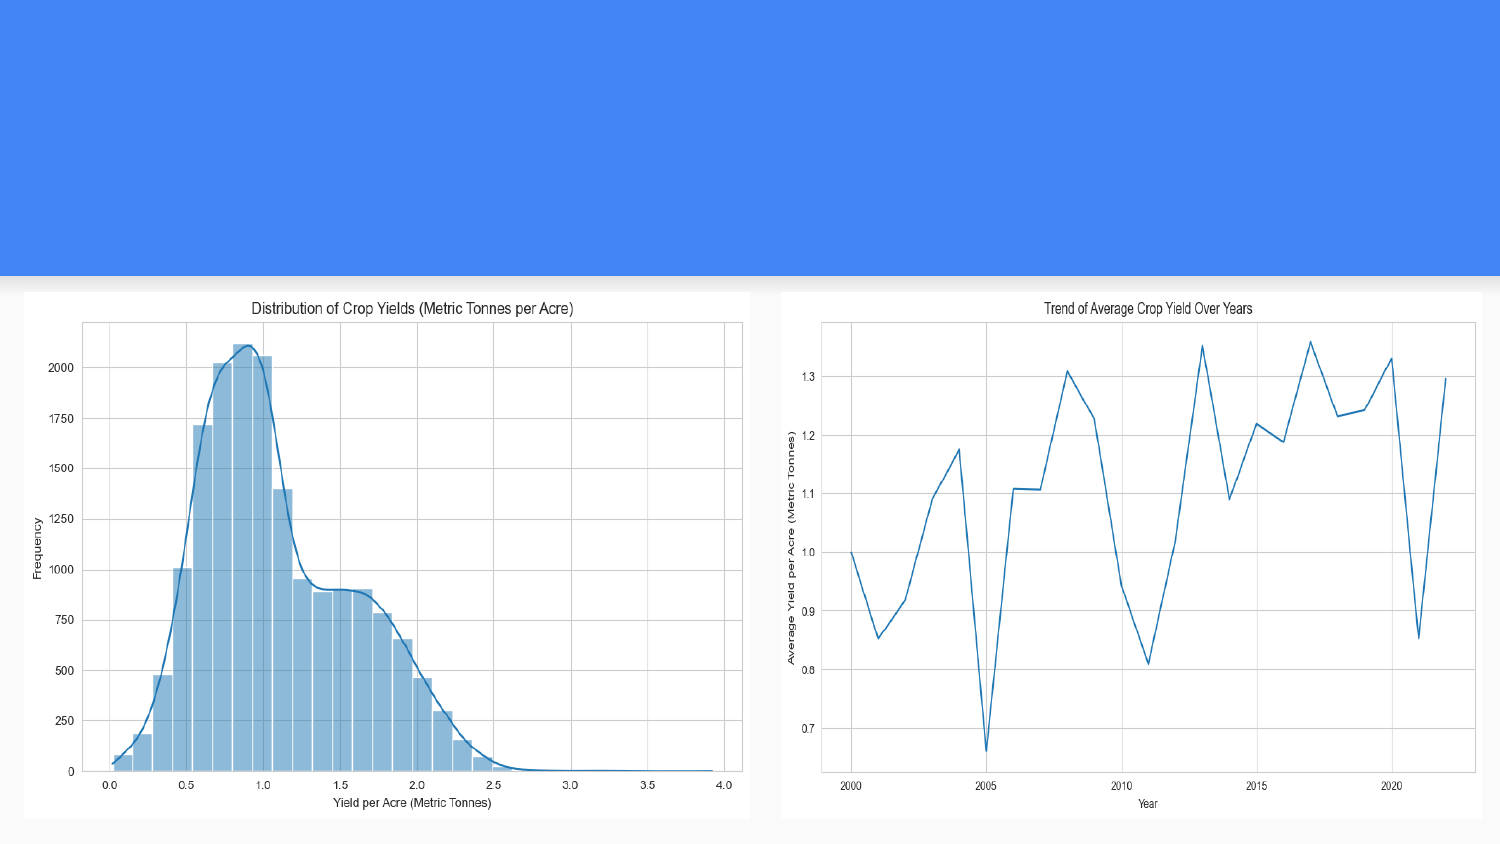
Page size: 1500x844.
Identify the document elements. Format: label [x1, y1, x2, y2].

picture [781, 292, 1482, 819]
picture [24, 292, 751, 819]
